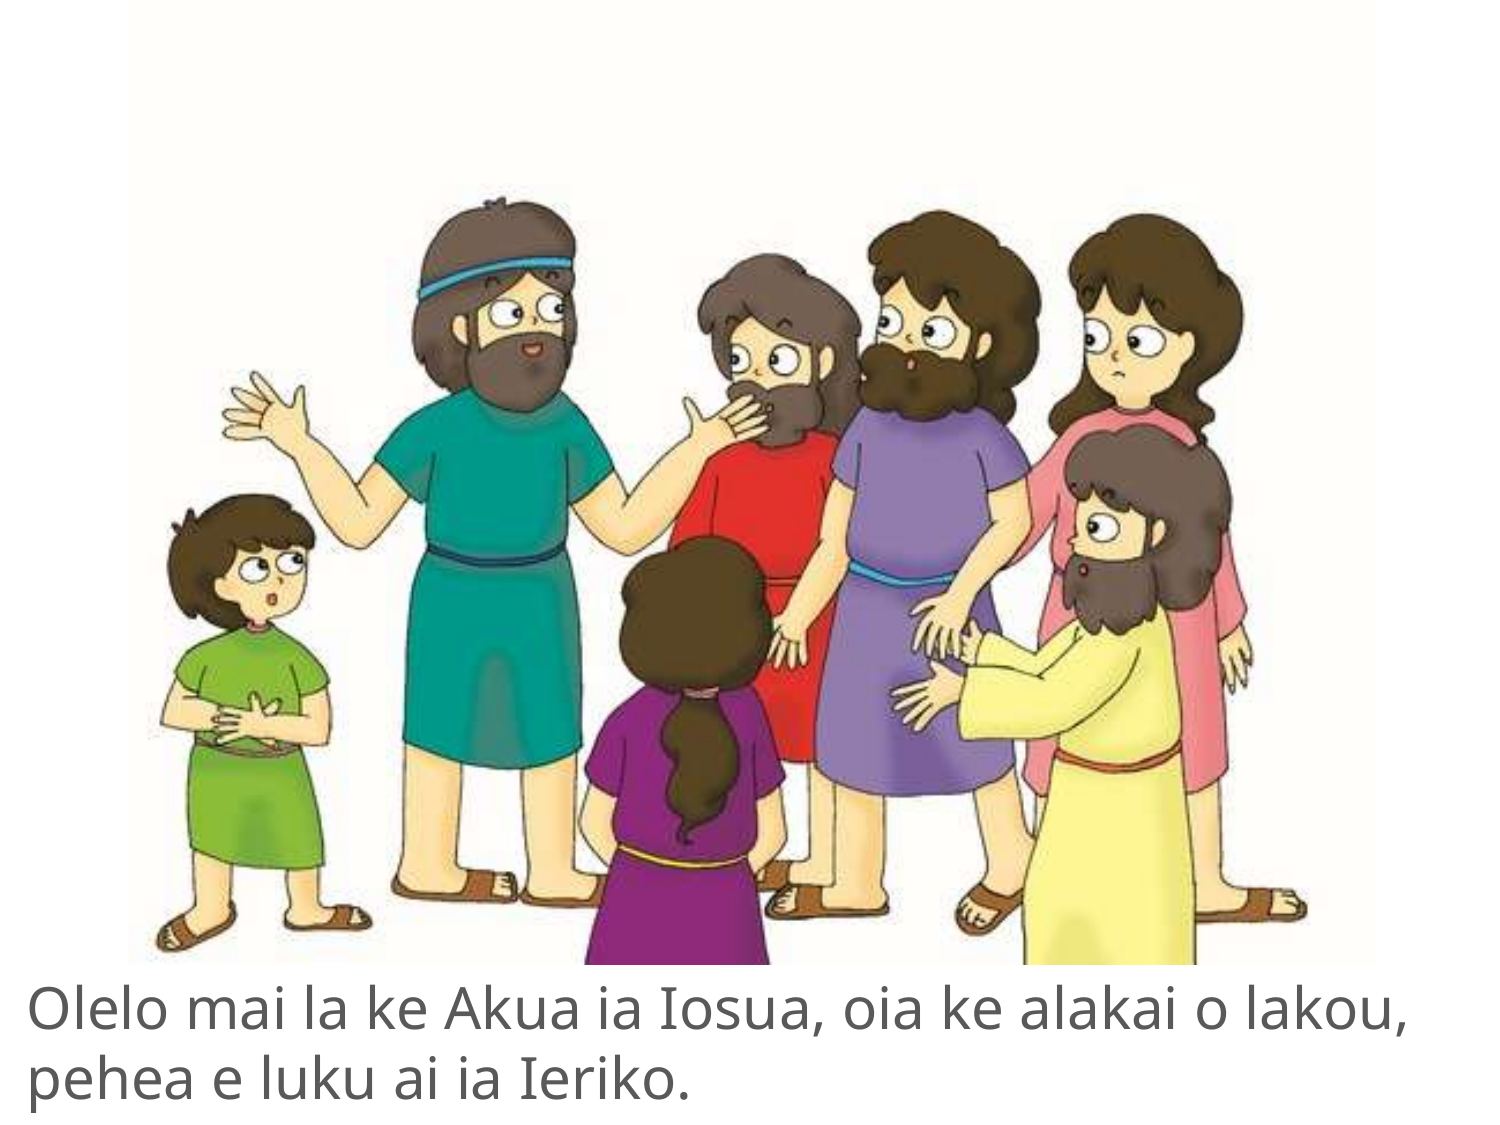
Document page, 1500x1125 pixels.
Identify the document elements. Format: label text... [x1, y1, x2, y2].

picture [128, 0, 1377, 965]
text_box Olelo mai la ke Akua ia Iosua, oia ke alakai o lakou, pehea e luku ai ia Ieriko. [11, 964, 1483, 1119]
